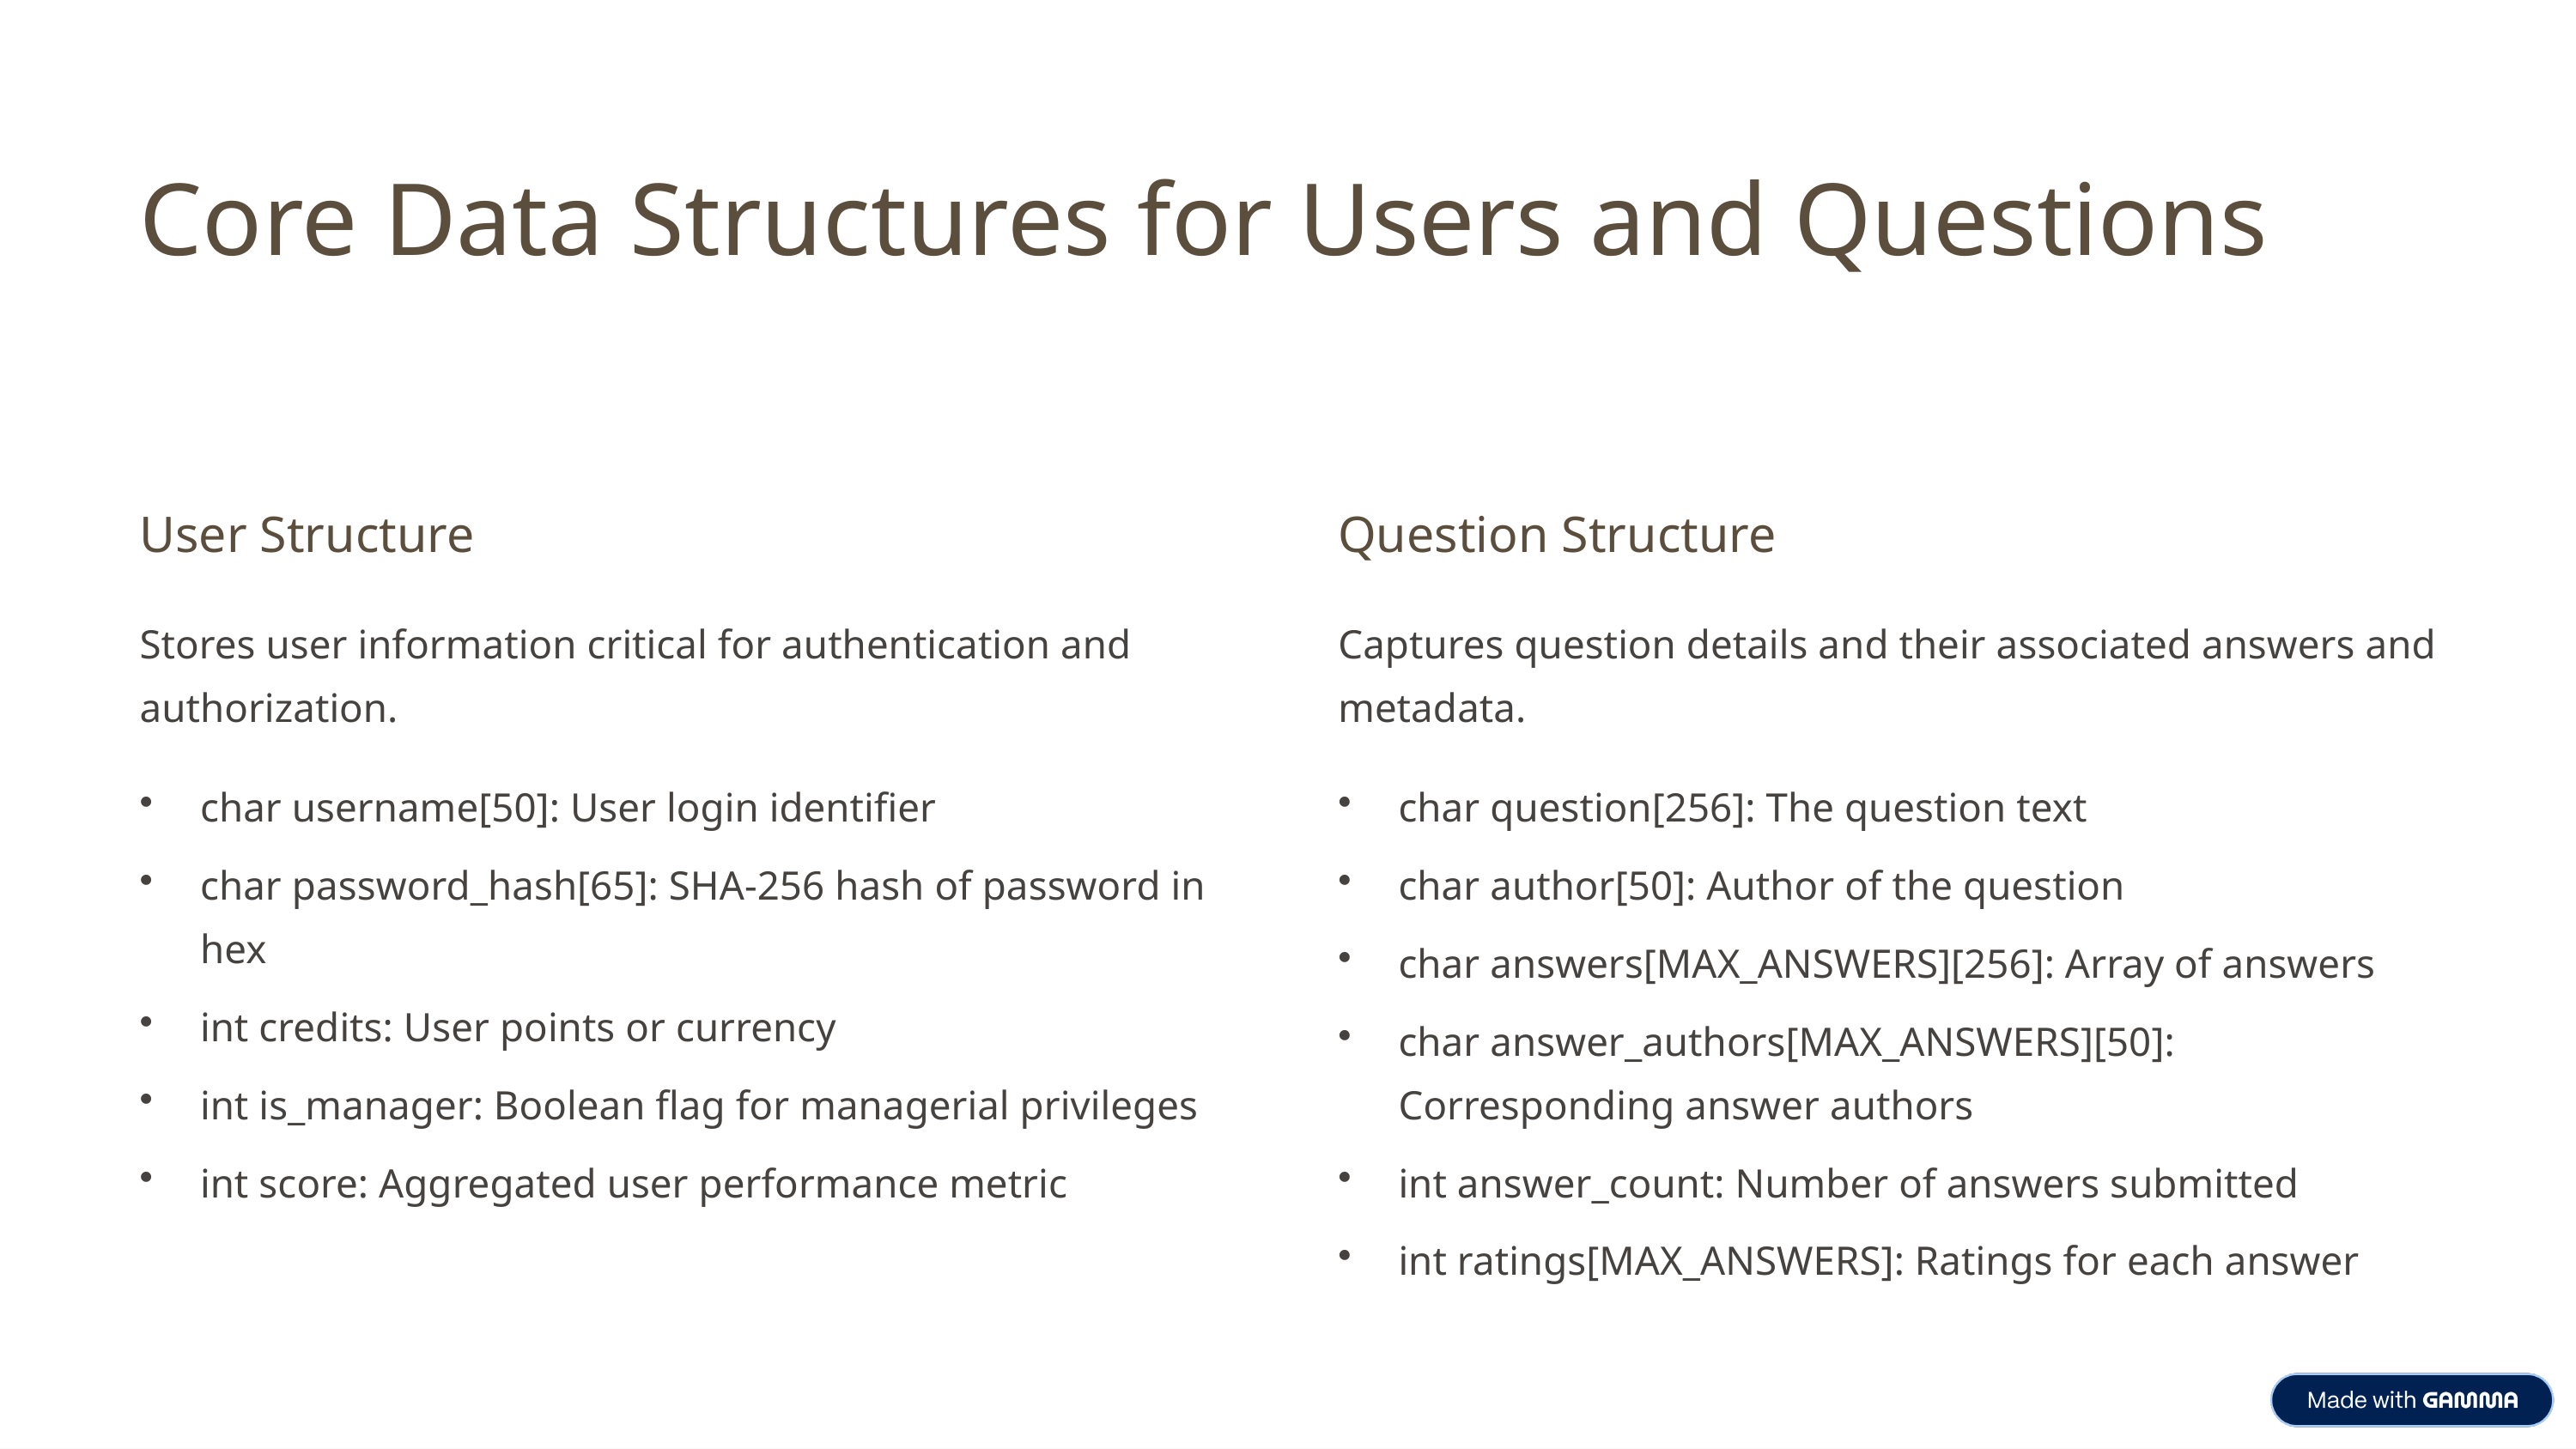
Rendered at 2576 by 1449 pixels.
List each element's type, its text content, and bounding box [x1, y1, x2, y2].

text_box User Structure [139, 500, 640, 563]
text_box Captures question details and their associated answers and metadata. [1338, 603, 2438, 731]
text_box Stores user information critical for authentication and authorization. [139, 603, 1240, 731]
text_box int credits: User points or currency [139, 985, 1240, 1050]
text_box char answers[MAX_ANSWERS][256]: Array of answers [1338, 922, 2438, 986]
text_box int is_manager: Boolean flag for managerial privileges [139, 1064, 1240, 1128]
text_box char question[256]: The question text [1338, 766, 2438, 831]
text_box char username[50]: User login identifier [139, 766, 1240, 831]
text_box char answer_authors[MAX_ANSWERS][50]: Corresponding answer authors [1338, 999, 2438, 1128]
text_box char author[50]: Author of the question [1338, 844, 2438, 908]
text_box Core Data Structures for Users and Questions [139, 151, 2437, 401]
text_box Question Structure [1338, 500, 1838, 563]
text_box int score: Aggregated user performance metric [139, 1141, 1240, 1206]
picture [2260, 1363, 2564, 1437]
text_box int answer_count: Number of answers submitted [1338, 1141, 2438, 1206]
text_box int ratings[MAX_ANSWERS]: Ratings for each answer [1338, 1219, 2438, 1283]
text_box char password_hash[65]: SHA-256 hash of password in hex [139, 844, 1240, 973]
